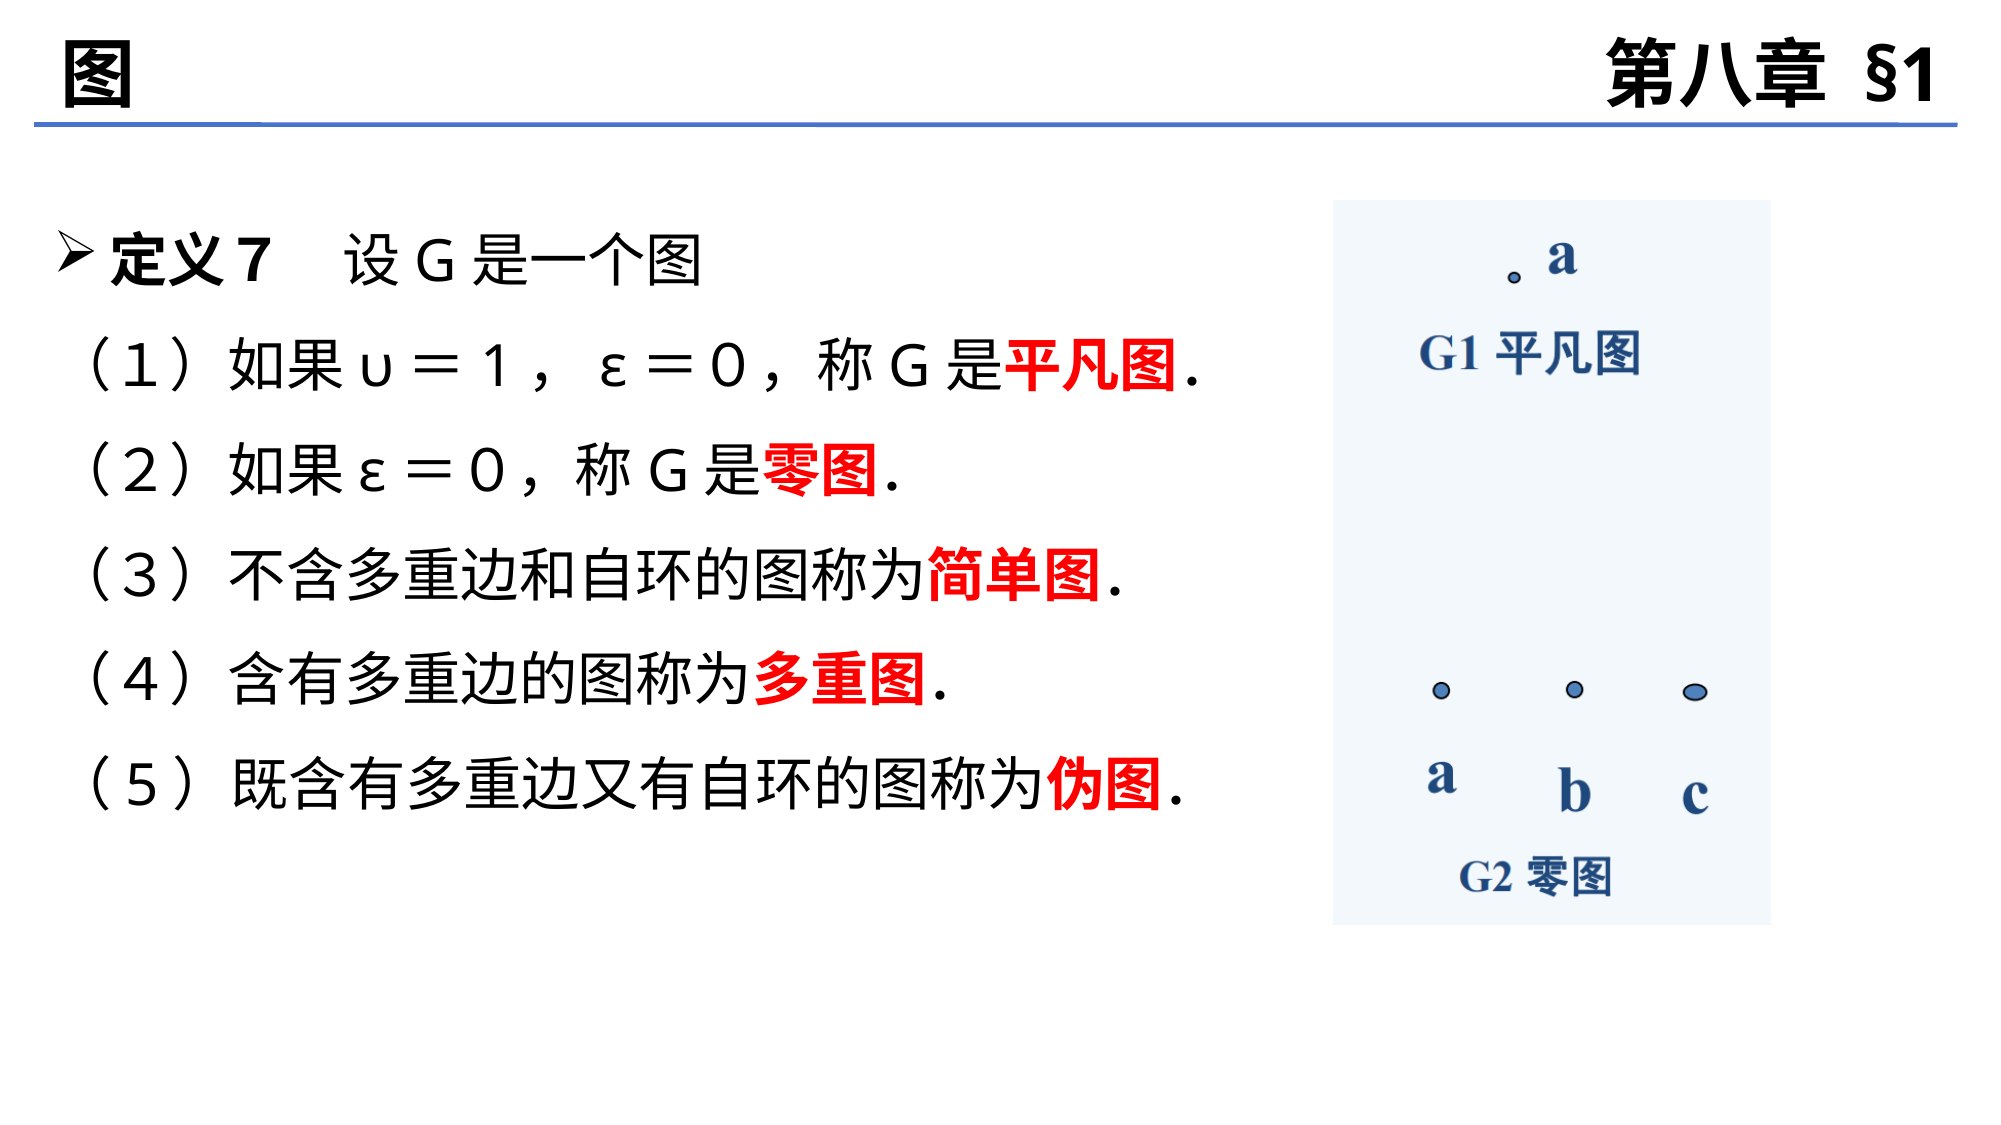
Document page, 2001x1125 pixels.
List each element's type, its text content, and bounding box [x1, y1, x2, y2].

picture [1332, 200, 1771, 925]
text_box 第八章 §1 [1576, 19, 1958, 124]
text_box 图 [46, 18, 932, 124]
text_box 定义７ 设G是一个图 （１）如果υ＝1，ε＝０，称G是平凡图． （２）如果ε＝０，称G是零图． （３）不含多重边和自环的图称为简单图． （４）含有多重边的图称为多重图． （5）既含有多重边又有自环的图称为伪图． [38, 181, 1951, 1065]
